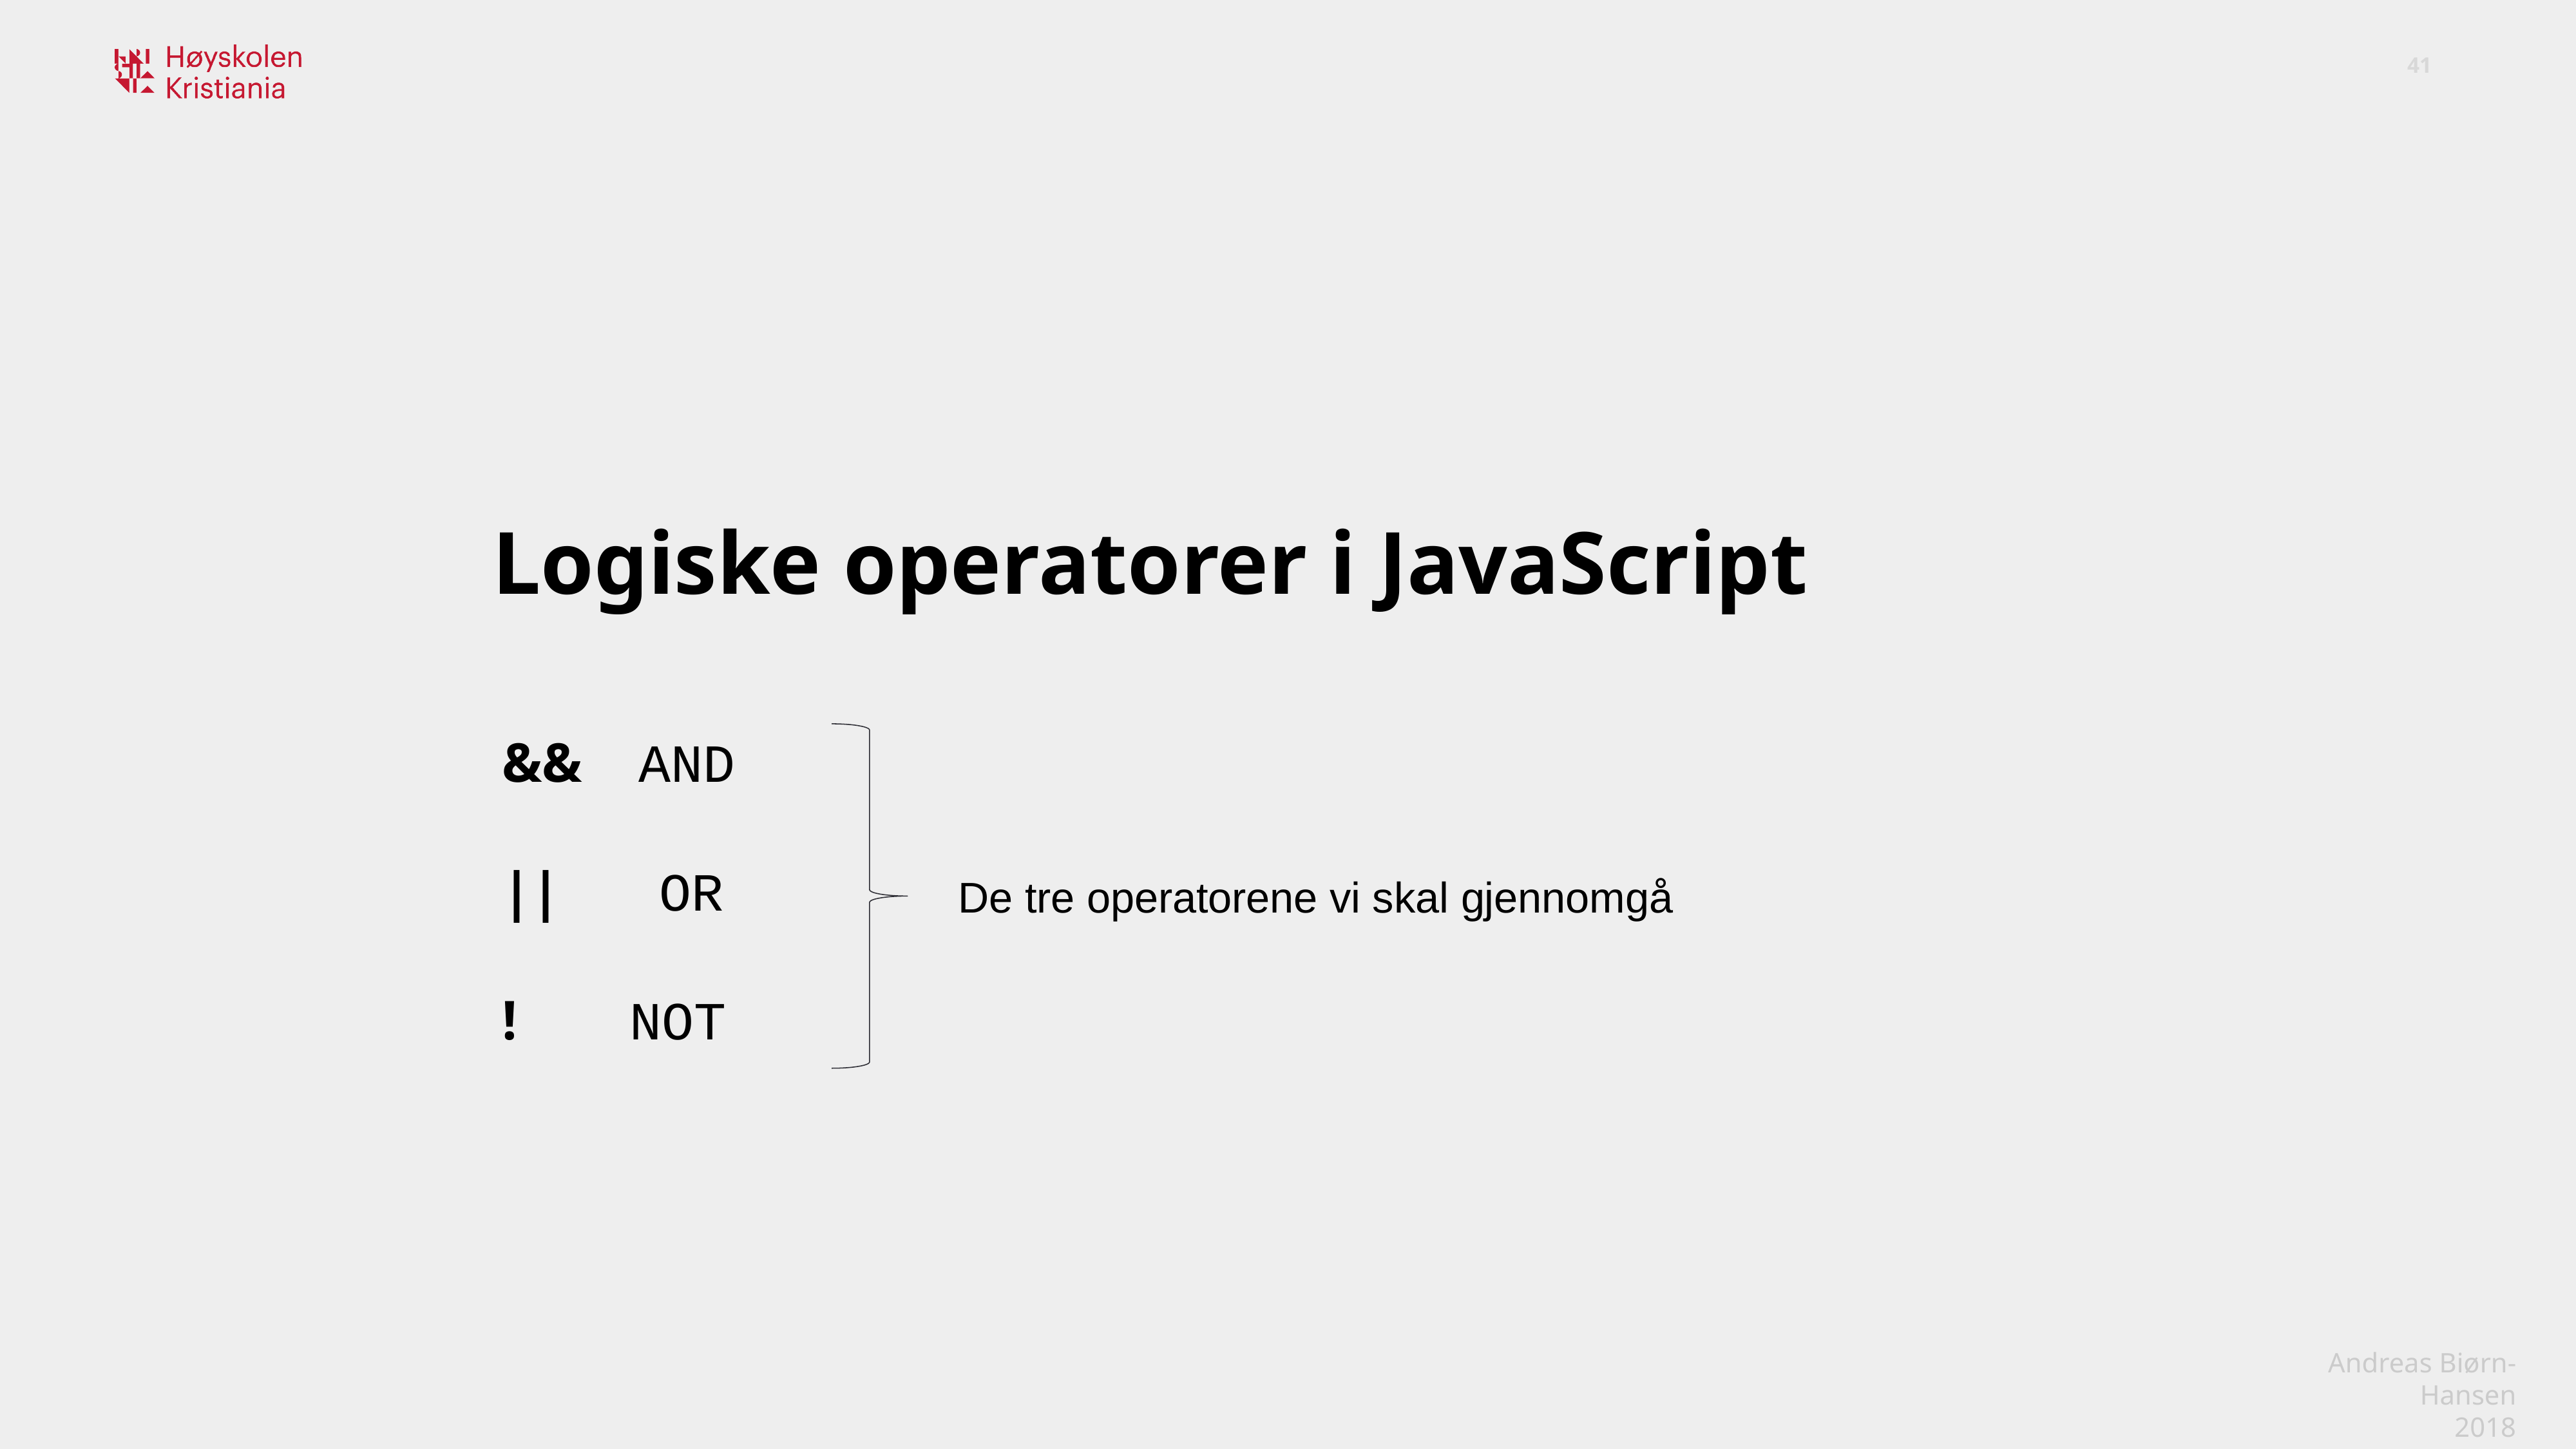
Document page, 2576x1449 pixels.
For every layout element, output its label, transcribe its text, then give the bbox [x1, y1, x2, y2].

text_box Logiske operatorer i JavaScript [492, 502, 1125, 602]
text_box Logiske operatorer i JavaScript [1443, 502, 1929, 602]
picture [115, 49, 157, 95]
text_box De tre operatorene vi skal gjennomgå [948, 865, 1684, 927]
text_box && AND || OR ! NOT [492, 723, 794, 907]
text_box [1065, 375, 1503, 813]
text_box [832, 723, 908, 1069]
picture [160, 35, 314, 135]
